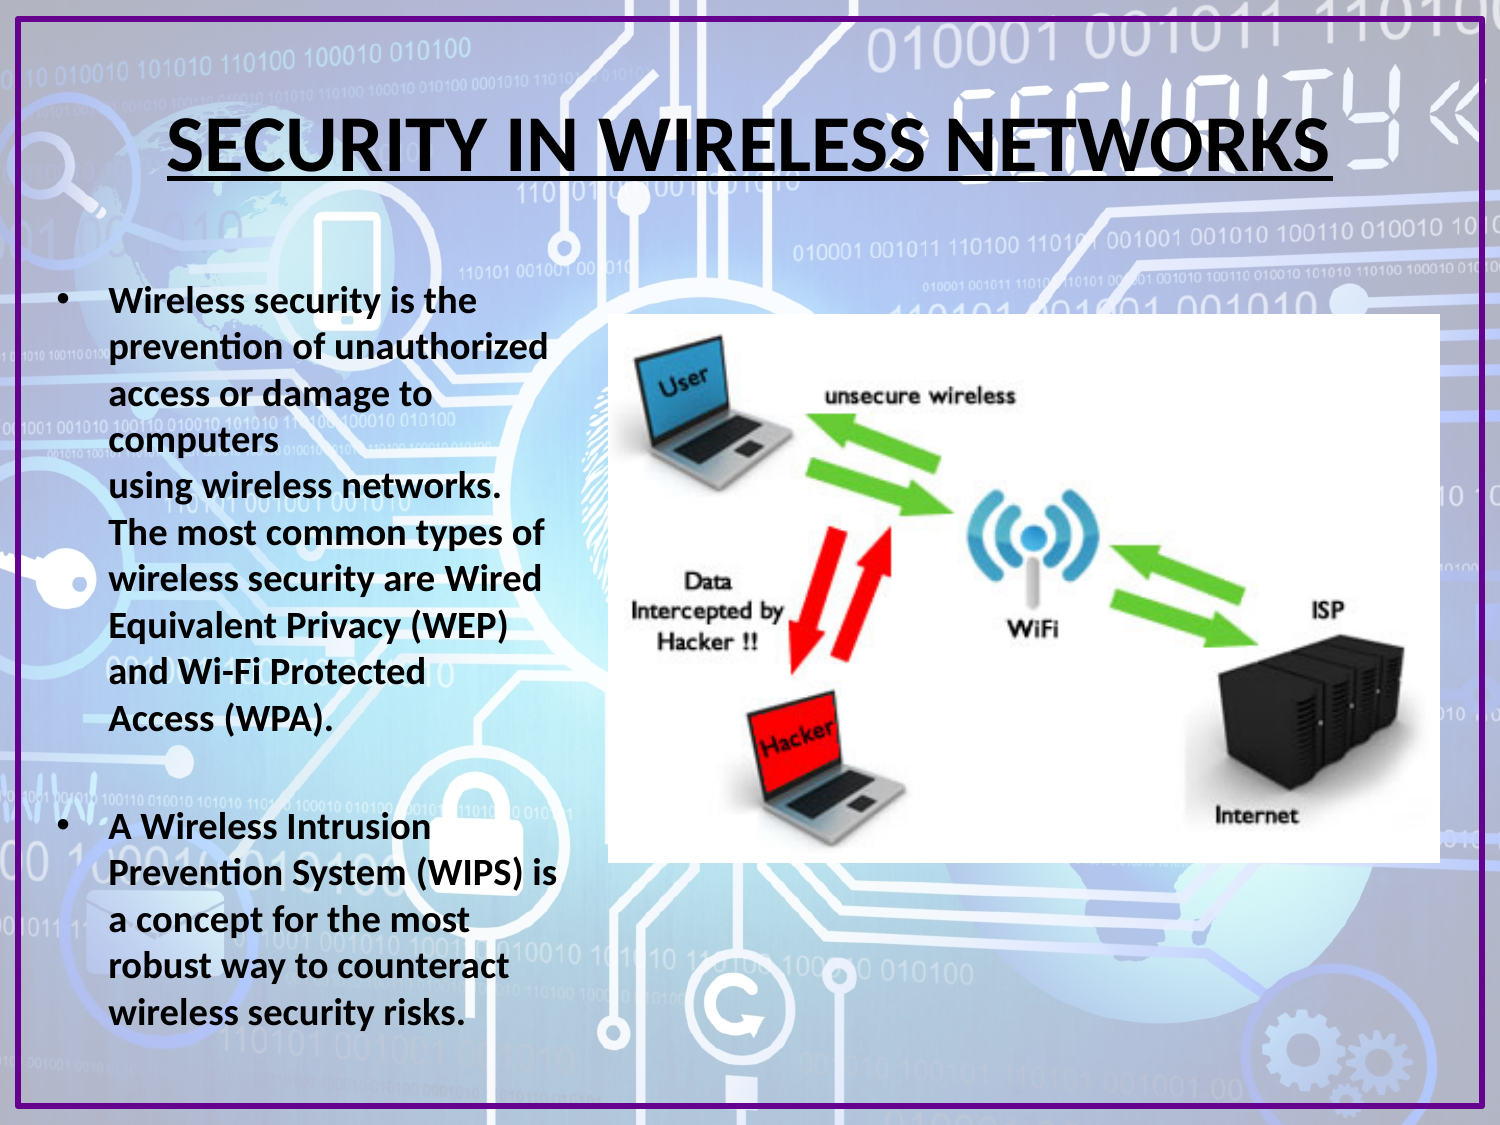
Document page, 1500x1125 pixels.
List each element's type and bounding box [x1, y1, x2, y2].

picture [607, 314, 1440, 863]
text_box [16, 17, 1484, 1108]
